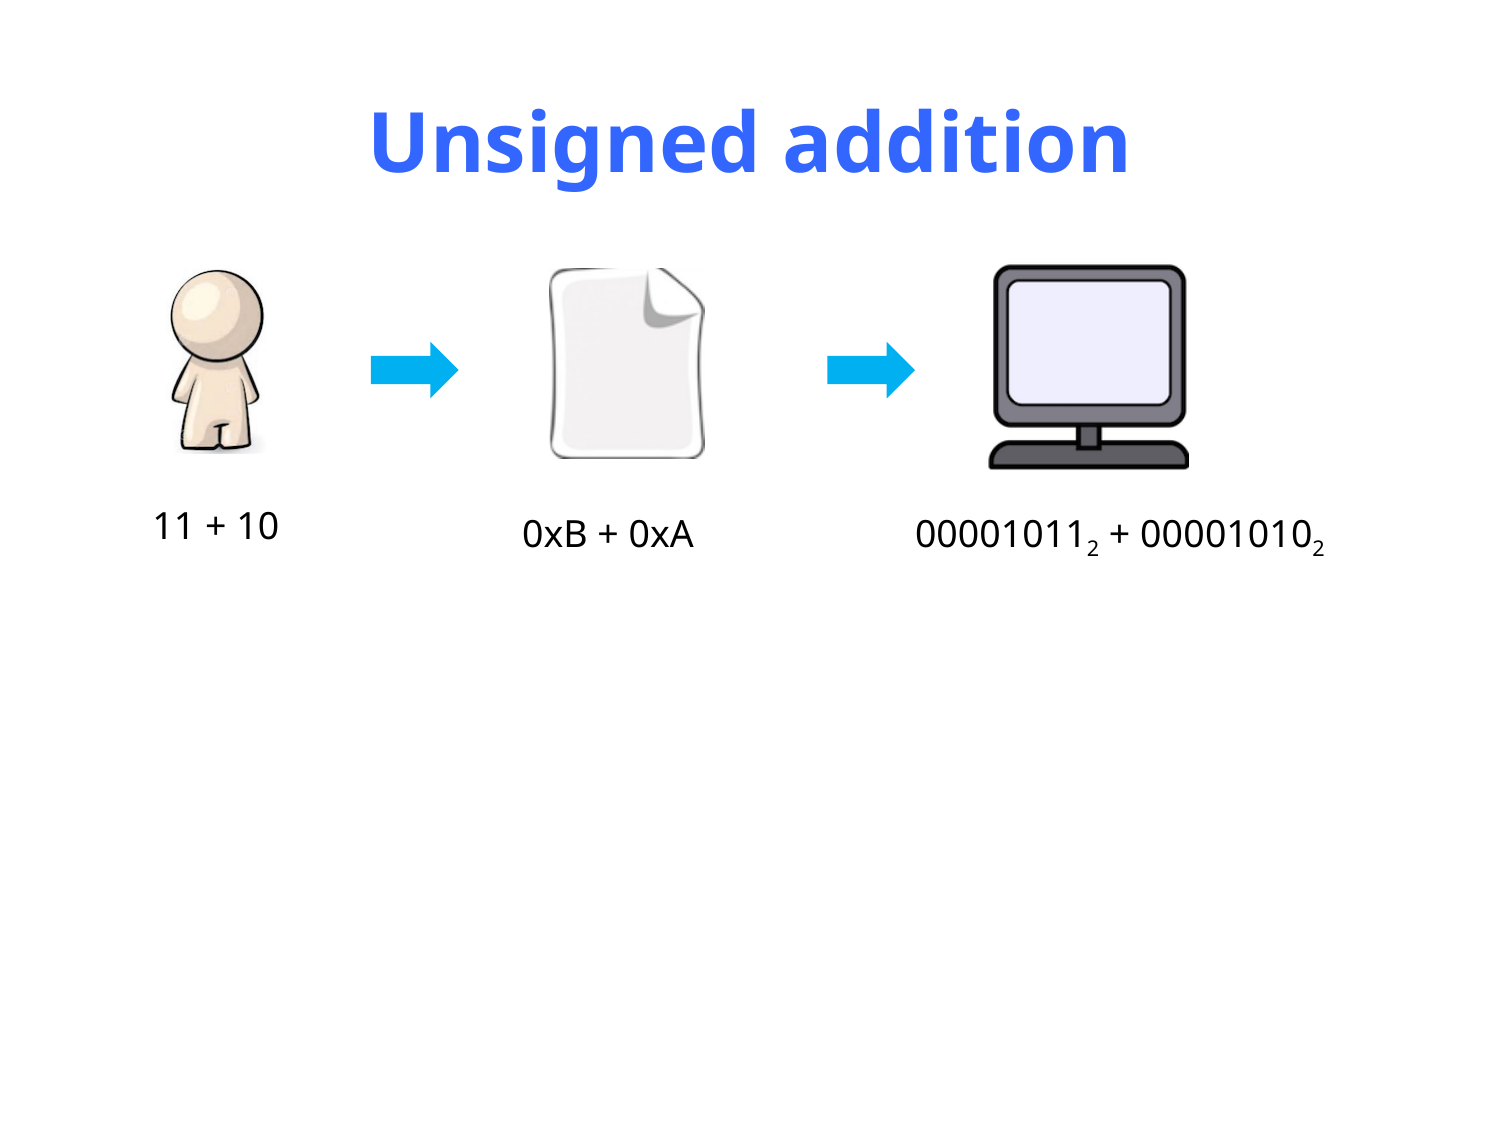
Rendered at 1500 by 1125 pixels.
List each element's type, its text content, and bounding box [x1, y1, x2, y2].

text_box 11 + 10 [137, 495, 295, 555]
text_box 000010112 + 000010102 [900, 502, 1340, 569]
picture [549, 267, 705, 459]
text_box [825, 339, 918, 401]
text_box [368, 339, 461, 401]
title Unsigned addition [75, 45, 1425, 233]
picture [164, 267, 266, 454]
text_box 0xB + 0xA [507, 502, 710, 563]
picture [985, 262, 1189, 472]
